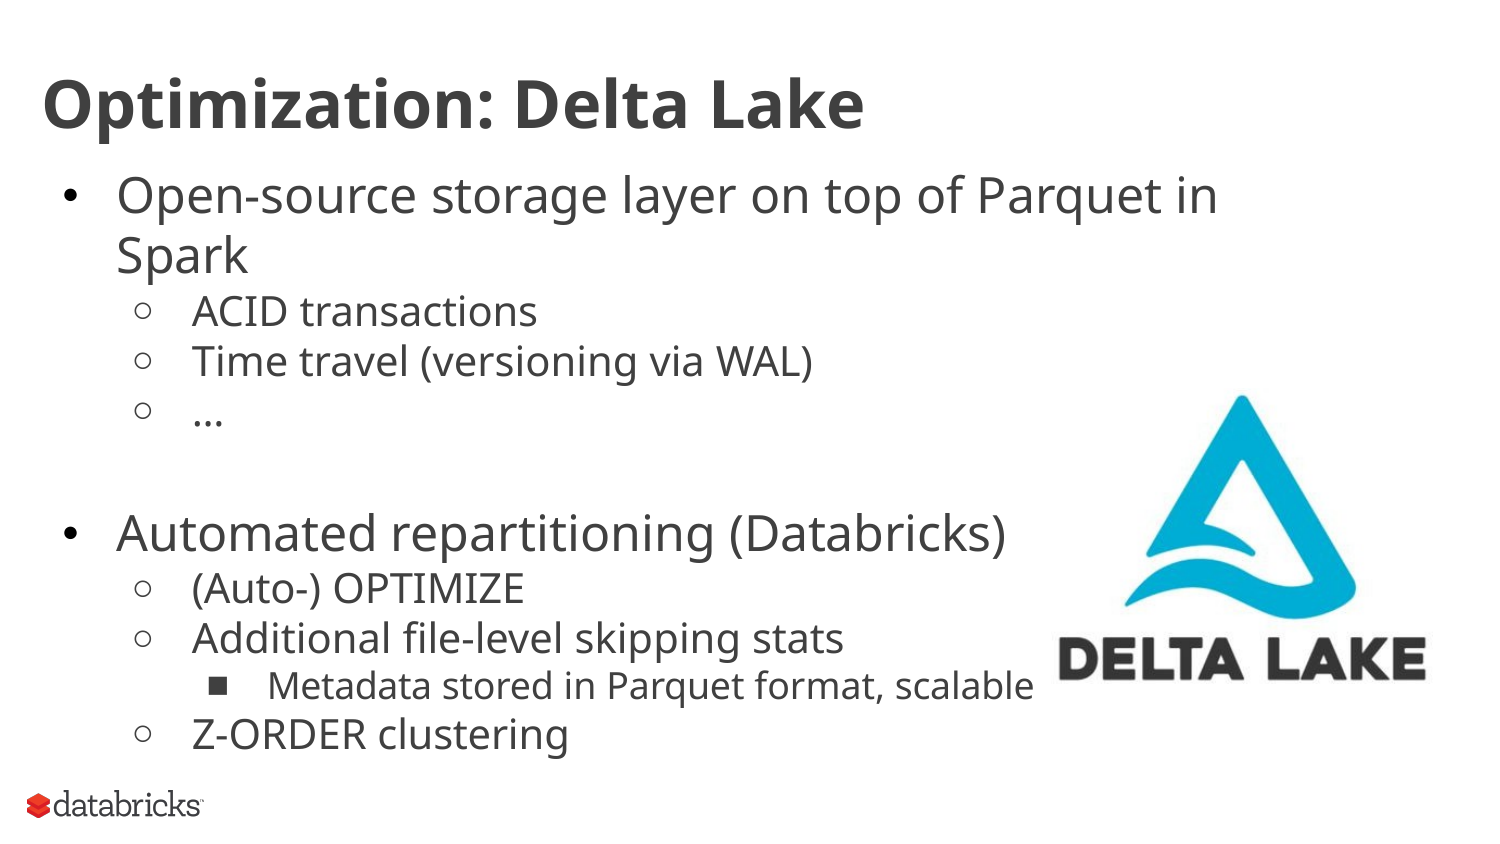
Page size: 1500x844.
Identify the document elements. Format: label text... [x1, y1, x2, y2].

picture [1050, 387, 1434, 684]
text_box Open-source storage layer on top of Parquet in Spark ACID transactions Time travel (versioning via WAL) ... Automated repartitioning (Databricks) (Auto-) OPTIMIZE Additional file-level skipping stats Metadata stored in Parquet format, scalable Z-ORDER clustering [59, 161, 1269, 758]
title Optimization: Delta Lake [39, 59, 1130, 203]
picture [27, 790, 204, 818]
